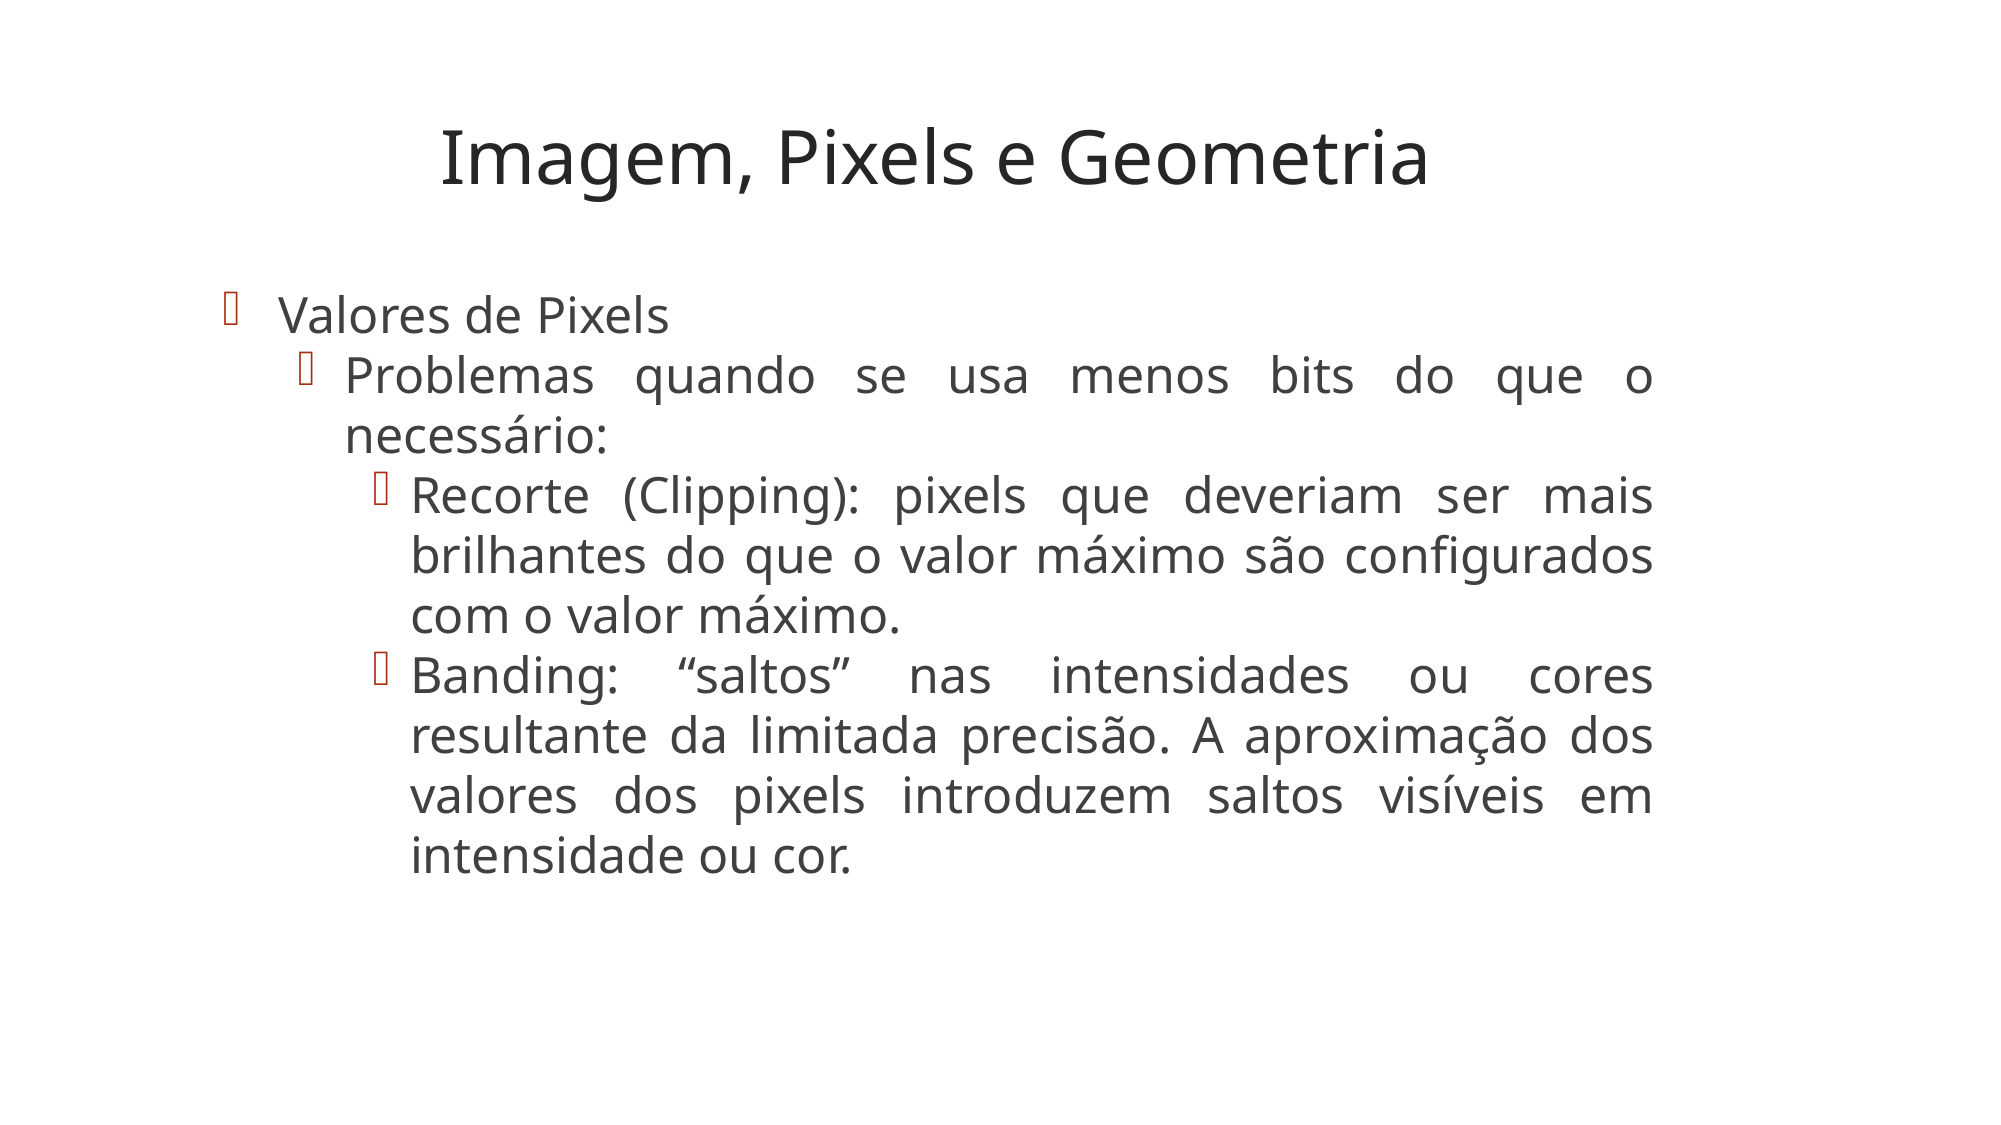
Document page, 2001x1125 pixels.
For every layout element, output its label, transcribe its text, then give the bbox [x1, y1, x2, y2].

text_box Imagem, Pixels e Geometria [425, 102, 1888, 313]
text_box Valores de Pixels Problemas quando se usa menos bits do que o necessário: Recorte (Clipping): pixels que deveriam ser mais brilhantes do que o valor máximo são configurados com o valor máximo. Banding: “saltos” nas intensidades ou cores resultante da limitada precisão. A aproximação dos valores dos pixels introduzem saltos visíveis em intensidade ou cor. [207, 276, 1671, 896]
